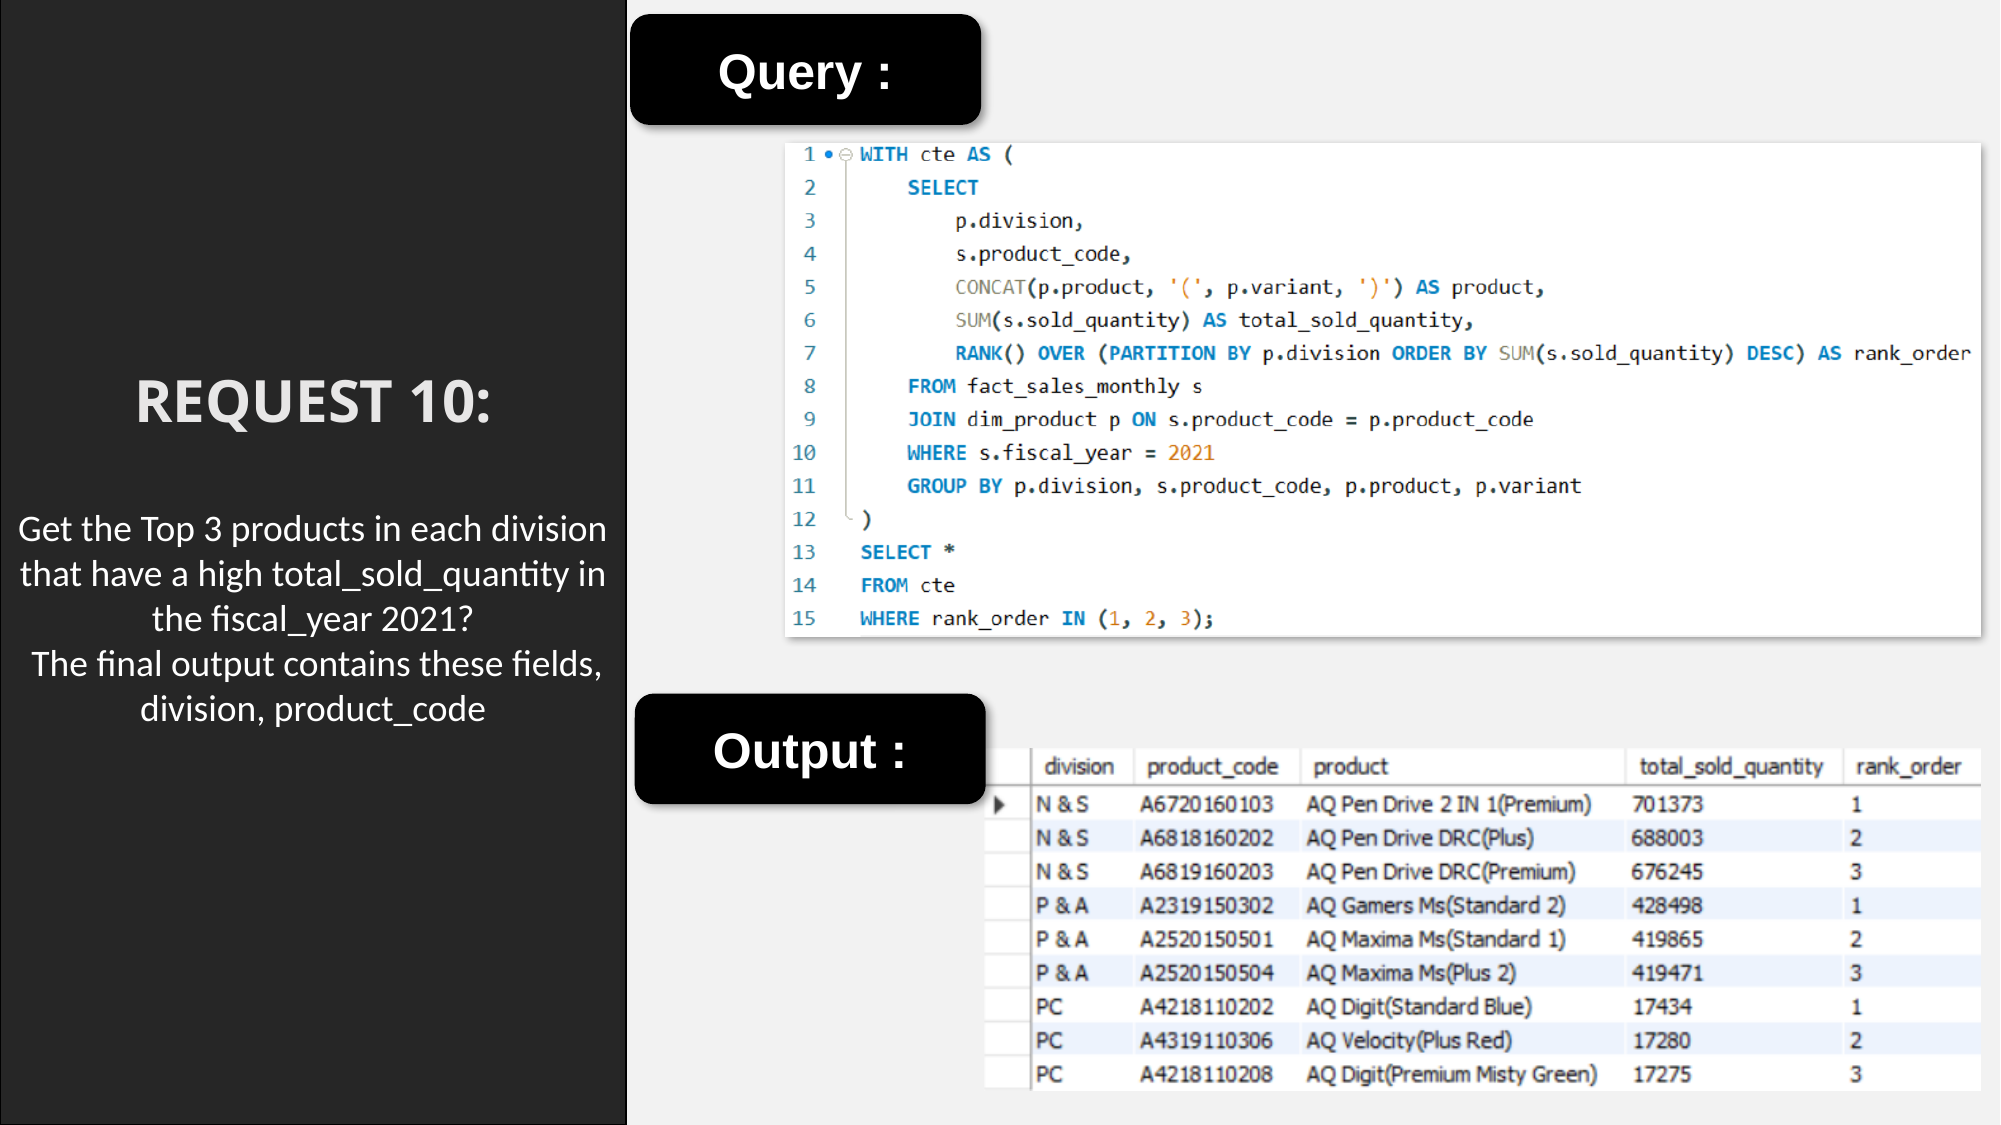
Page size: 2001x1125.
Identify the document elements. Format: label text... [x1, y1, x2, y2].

text_box Output : [634, 693, 986, 805]
picture [785, 143, 1981, 637]
text_box Query : [630, 14, 982, 125]
text_box REQUEST 10: Get the Top 3 products in each division that have a high total_sold_quantity in the fiscal_year 2021? The final output contains these fields, division, product_code [0, 0, 627, 1125]
picture [984, 748, 1981, 1091]
